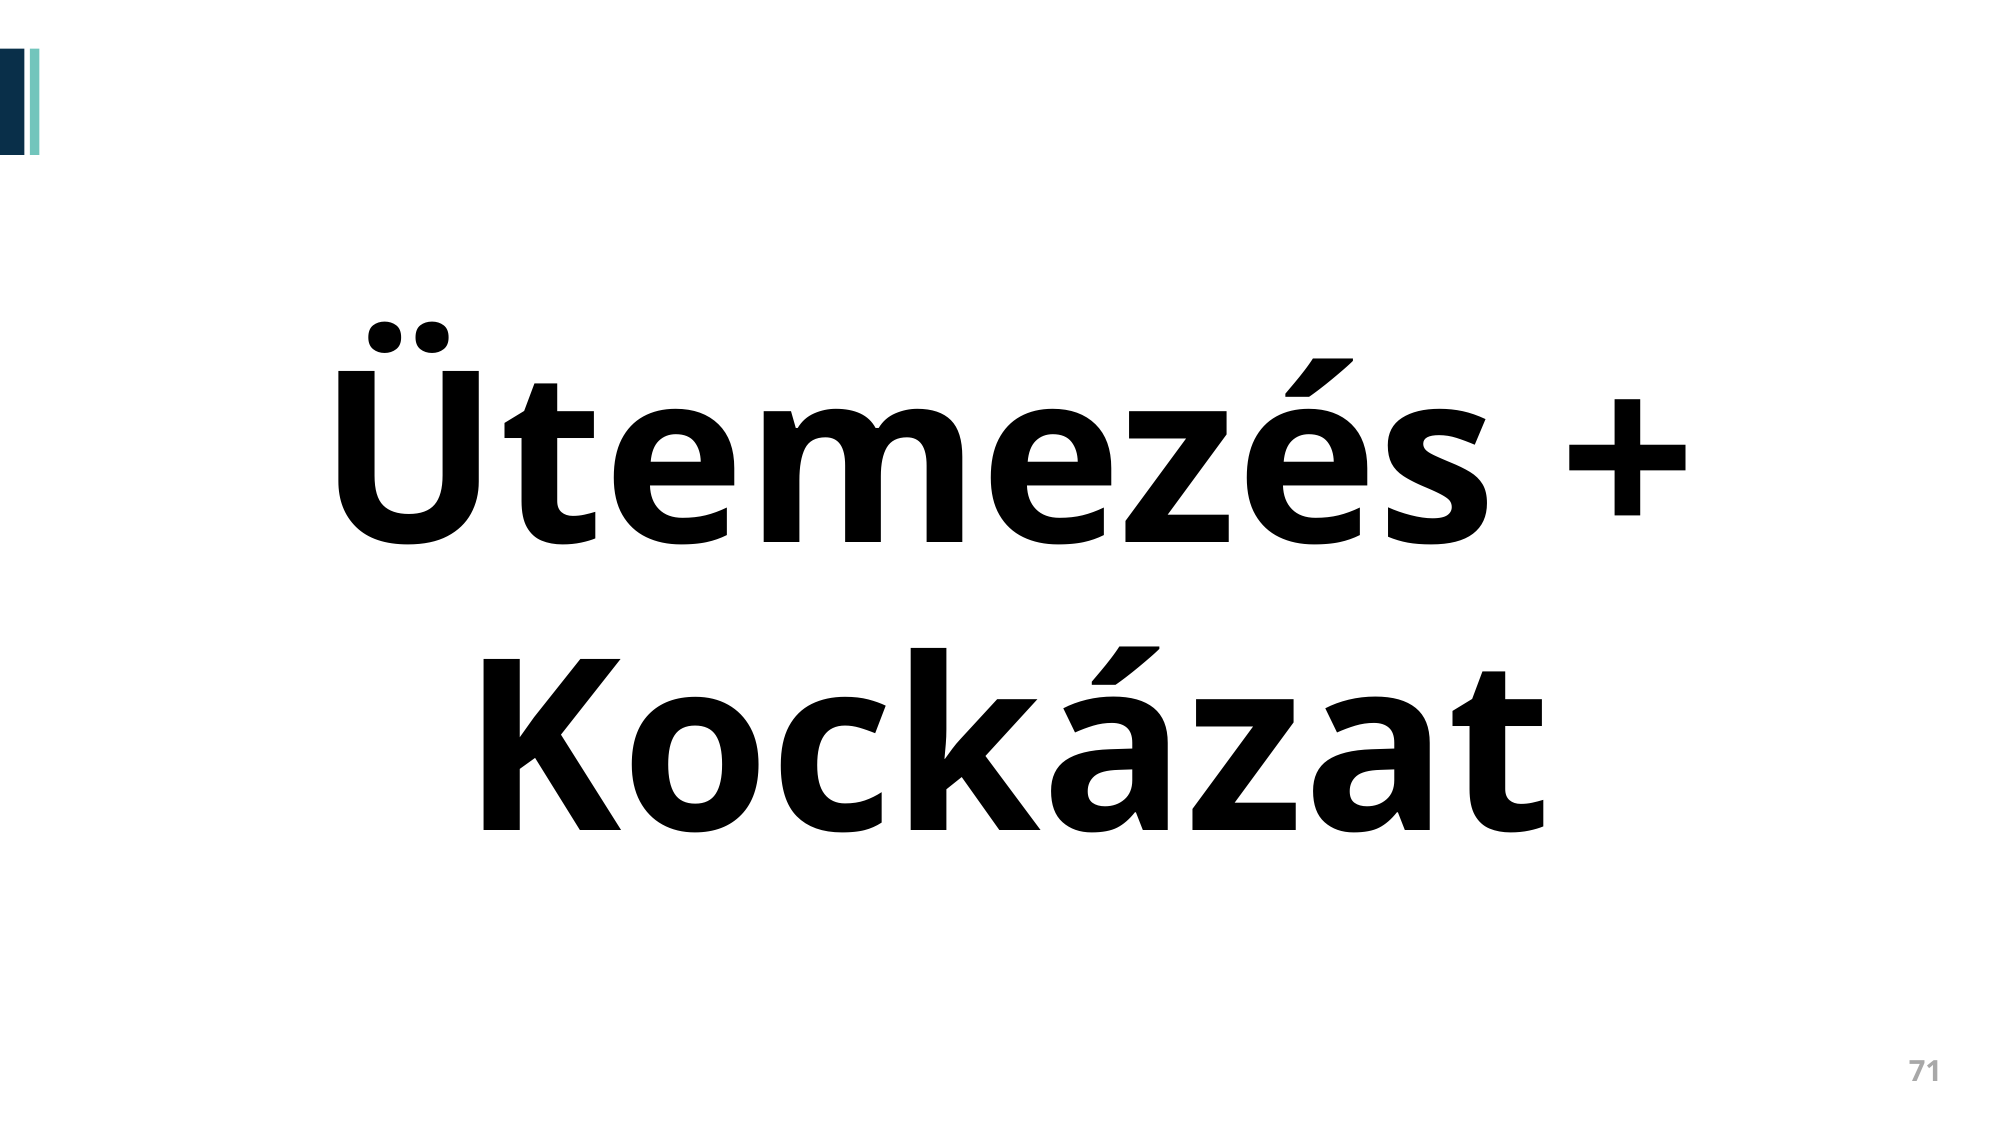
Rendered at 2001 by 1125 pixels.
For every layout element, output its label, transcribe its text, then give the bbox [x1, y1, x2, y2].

slide_number 71 [1507, 1042, 1958, 1103]
text_box Ütemezés + Kockázat [282, 295, 1733, 886]
